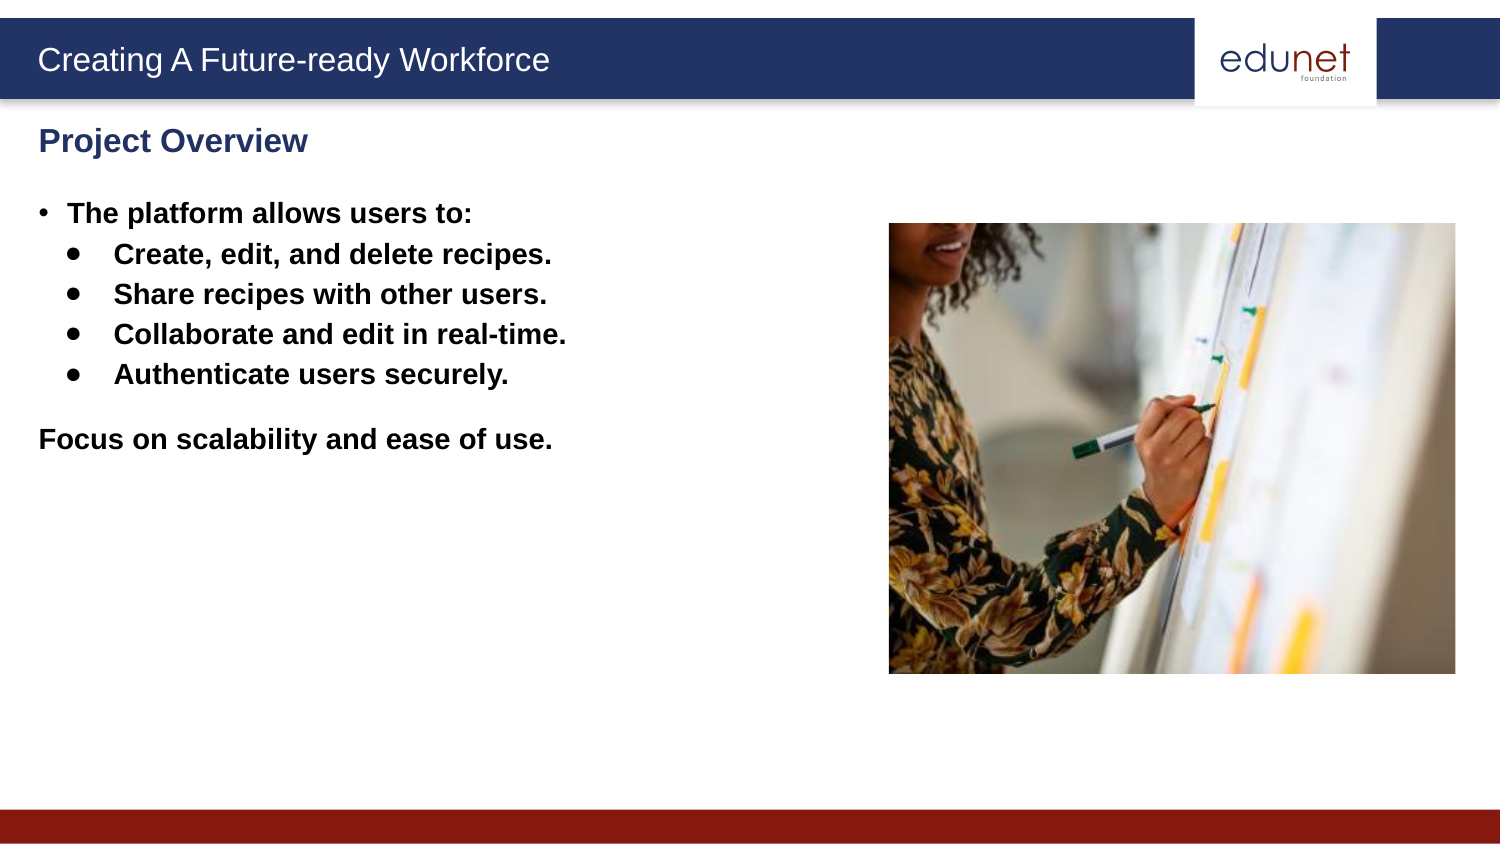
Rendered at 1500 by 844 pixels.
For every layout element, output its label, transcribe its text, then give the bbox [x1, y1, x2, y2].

text_box The platform allows users to: Create, edit, and delete recipes. Share recipes with other users. Collaborate and edit in real-time. Authenticate users securely. Focus on scalability and ease of use. [23, 187, 853, 498]
picture [888, 222, 1456, 675]
picture [1215, 38, 1356, 86]
text_box Project Overview [23, 112, 750, 167]
